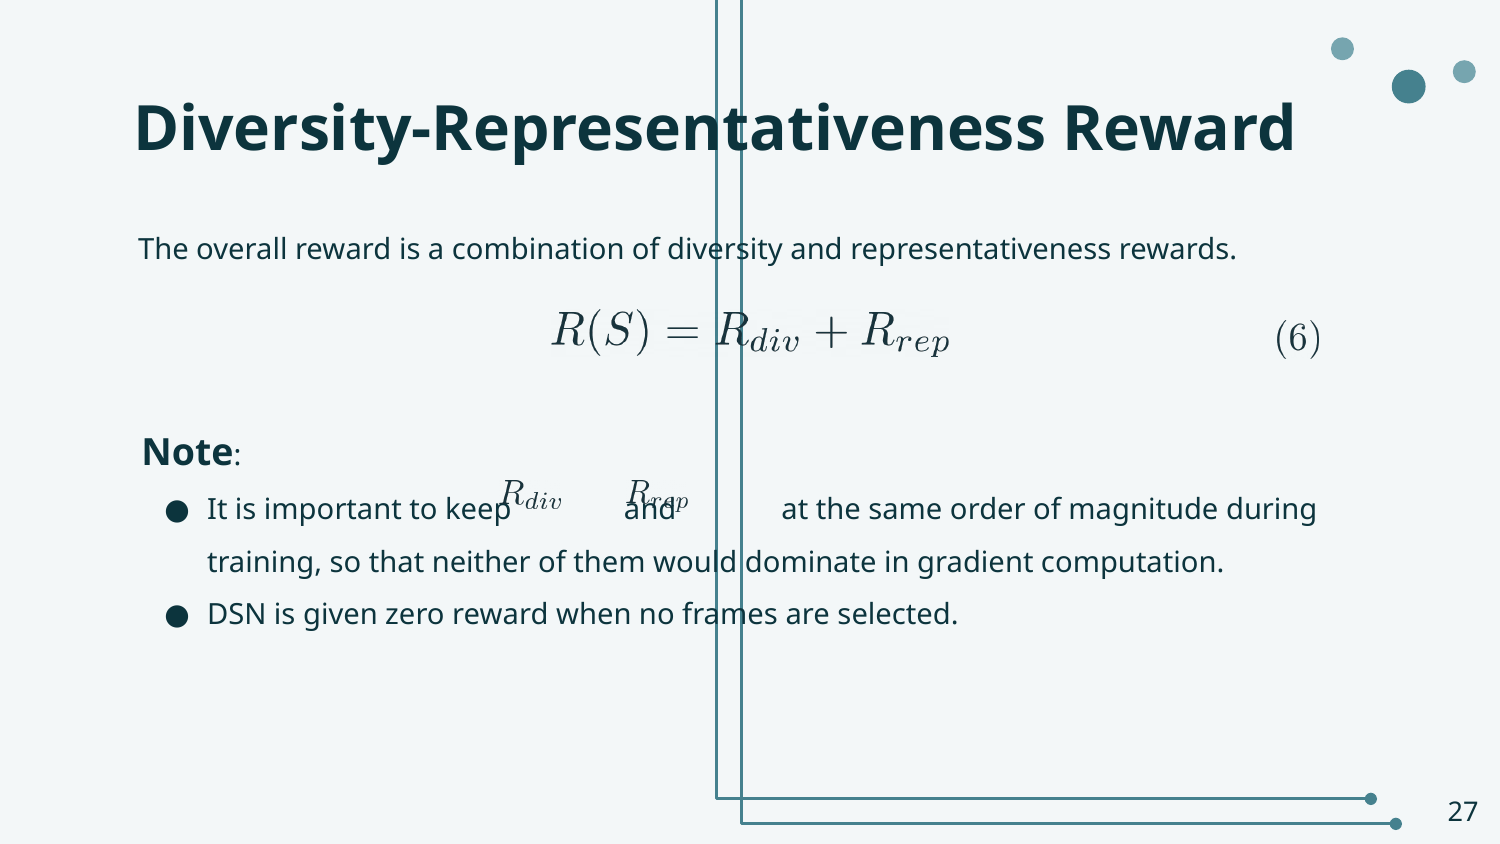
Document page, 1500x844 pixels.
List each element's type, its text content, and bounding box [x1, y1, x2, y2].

slide_number 27 [1403, 779, 1494, 844]
picture [498, 479, 561, 510]
title Diversity-Representativeness Reward [118, 72, 1382, 167]
text_box Note: It is important to keep and at the same order of magnitude during training, so that neither of them would dominate in gradient computation. DSN is given zero reward when no frames are selected. [126, 390, 1363, 646]
picture [626, 479, 689, 512]
picture [1276, 320, 1319, 360]
picture [550, 309, 950, 358]
text_box The overall reward is a combination of diversity and representativeness rewards. [123, 197, 1397, 280]
